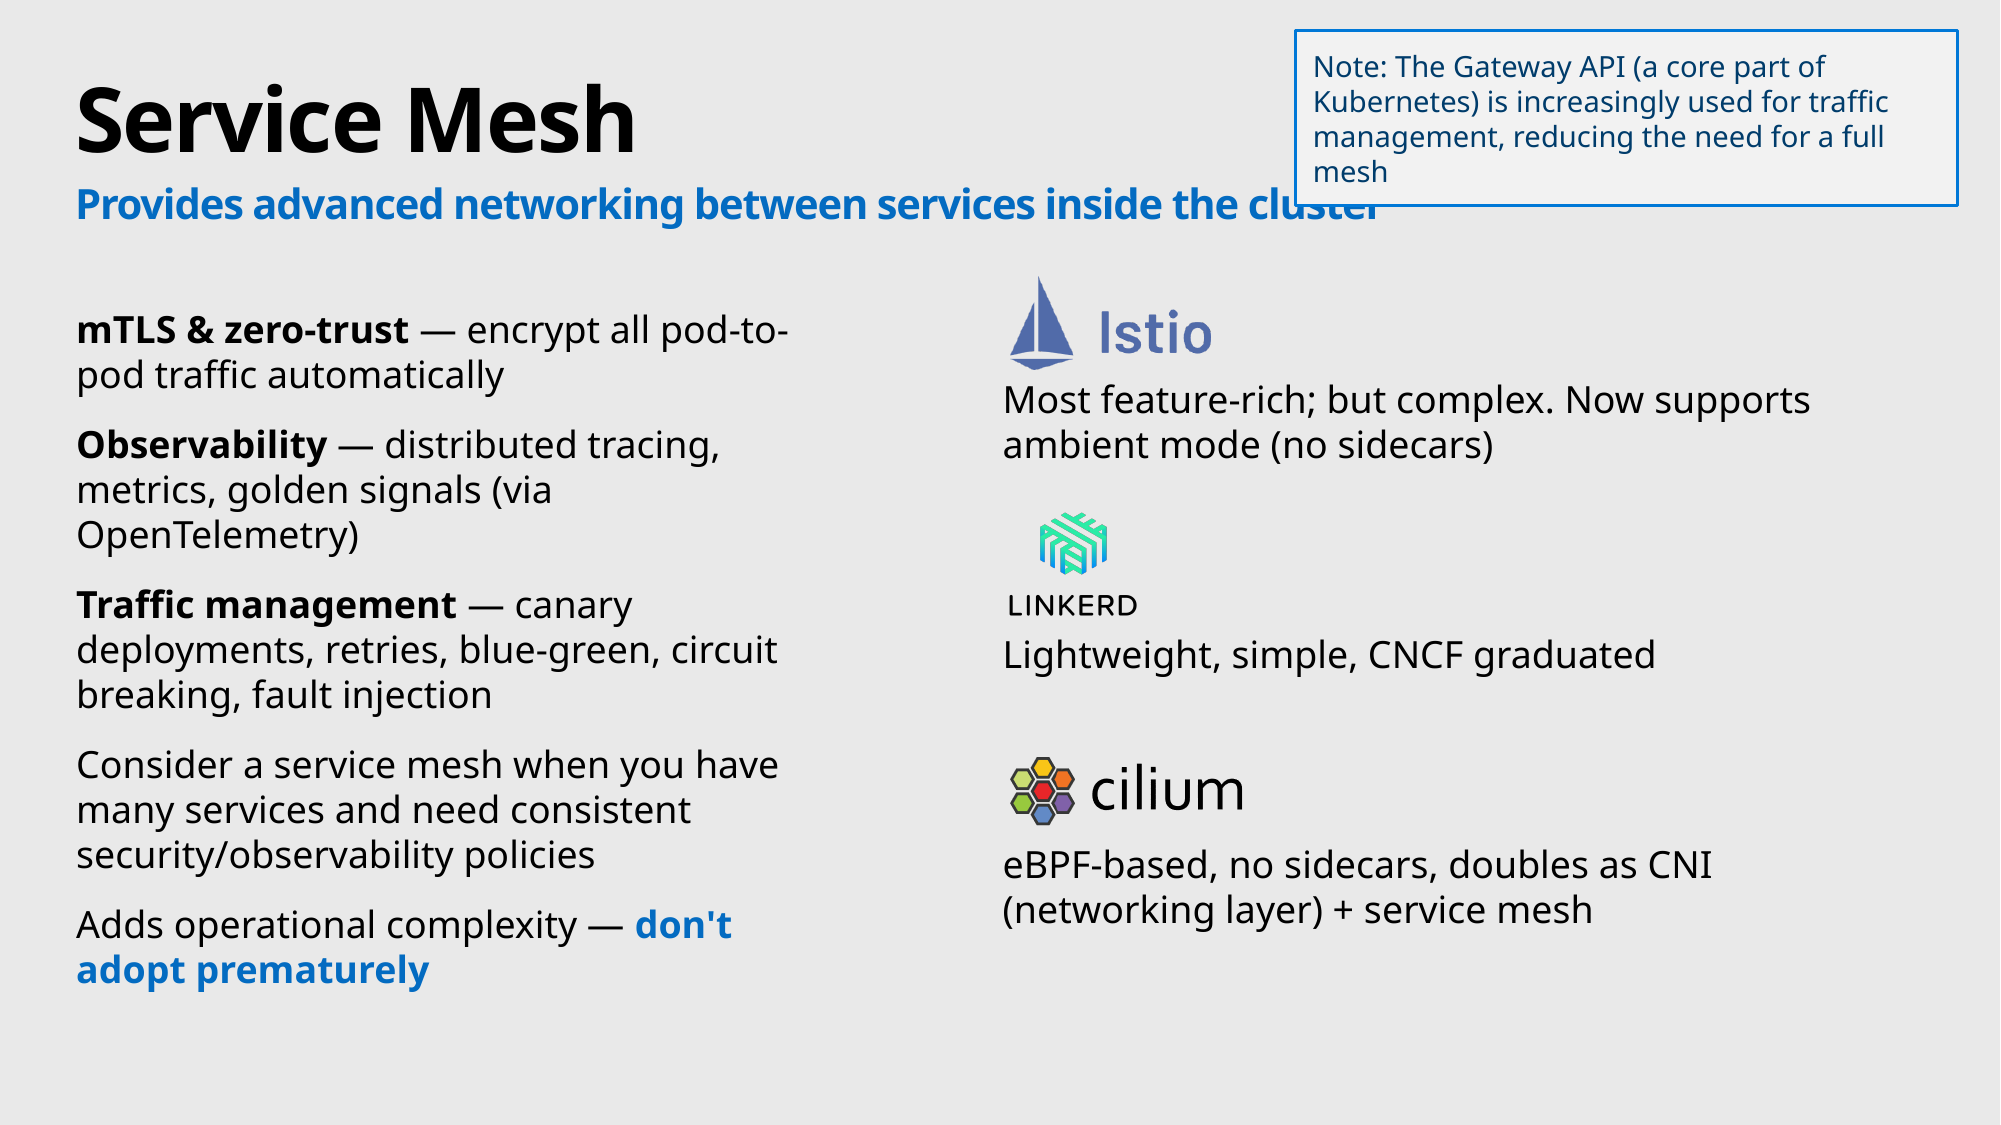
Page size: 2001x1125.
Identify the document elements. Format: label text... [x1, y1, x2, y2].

text_box Note: The Gateway API (a core part of Kubernetes) is increasingly used for traffic management, reducing the need for a full mesh [1295, 30, 1958, 206]
picture [1010, 276, 1211, 370]
list mTLS & zero-trust — encrypt all pod-to-pod traffic automatically Observability — distributed tracing, metrics, golden signals (via OpenTelemetry) Traffic management — canary deployments, retries, blue-green, circuit breaking, fault injection Consider a service mesh when you have many services and need consistent security/observability policies Adds operational complexity — don't adopt prematurely [76, 306, 834, 1047]
list Most feature-rich; but complex. Now supports ambient mode (no sidecars) Lightweight, simple, CNCF graduated eBPF-based, no sidecars, doubles as CNI (networking layer) + service mesh [1002, 306, 1925, 1047]
subtitle Provides advanced networking between services inside the cluster [75, 172, 1413, 285]
picture [1007, 510, 1139, 618]
picture [1010, 757, 1243, 826]
title Service Mesh [75, 75, 1295, 172]
